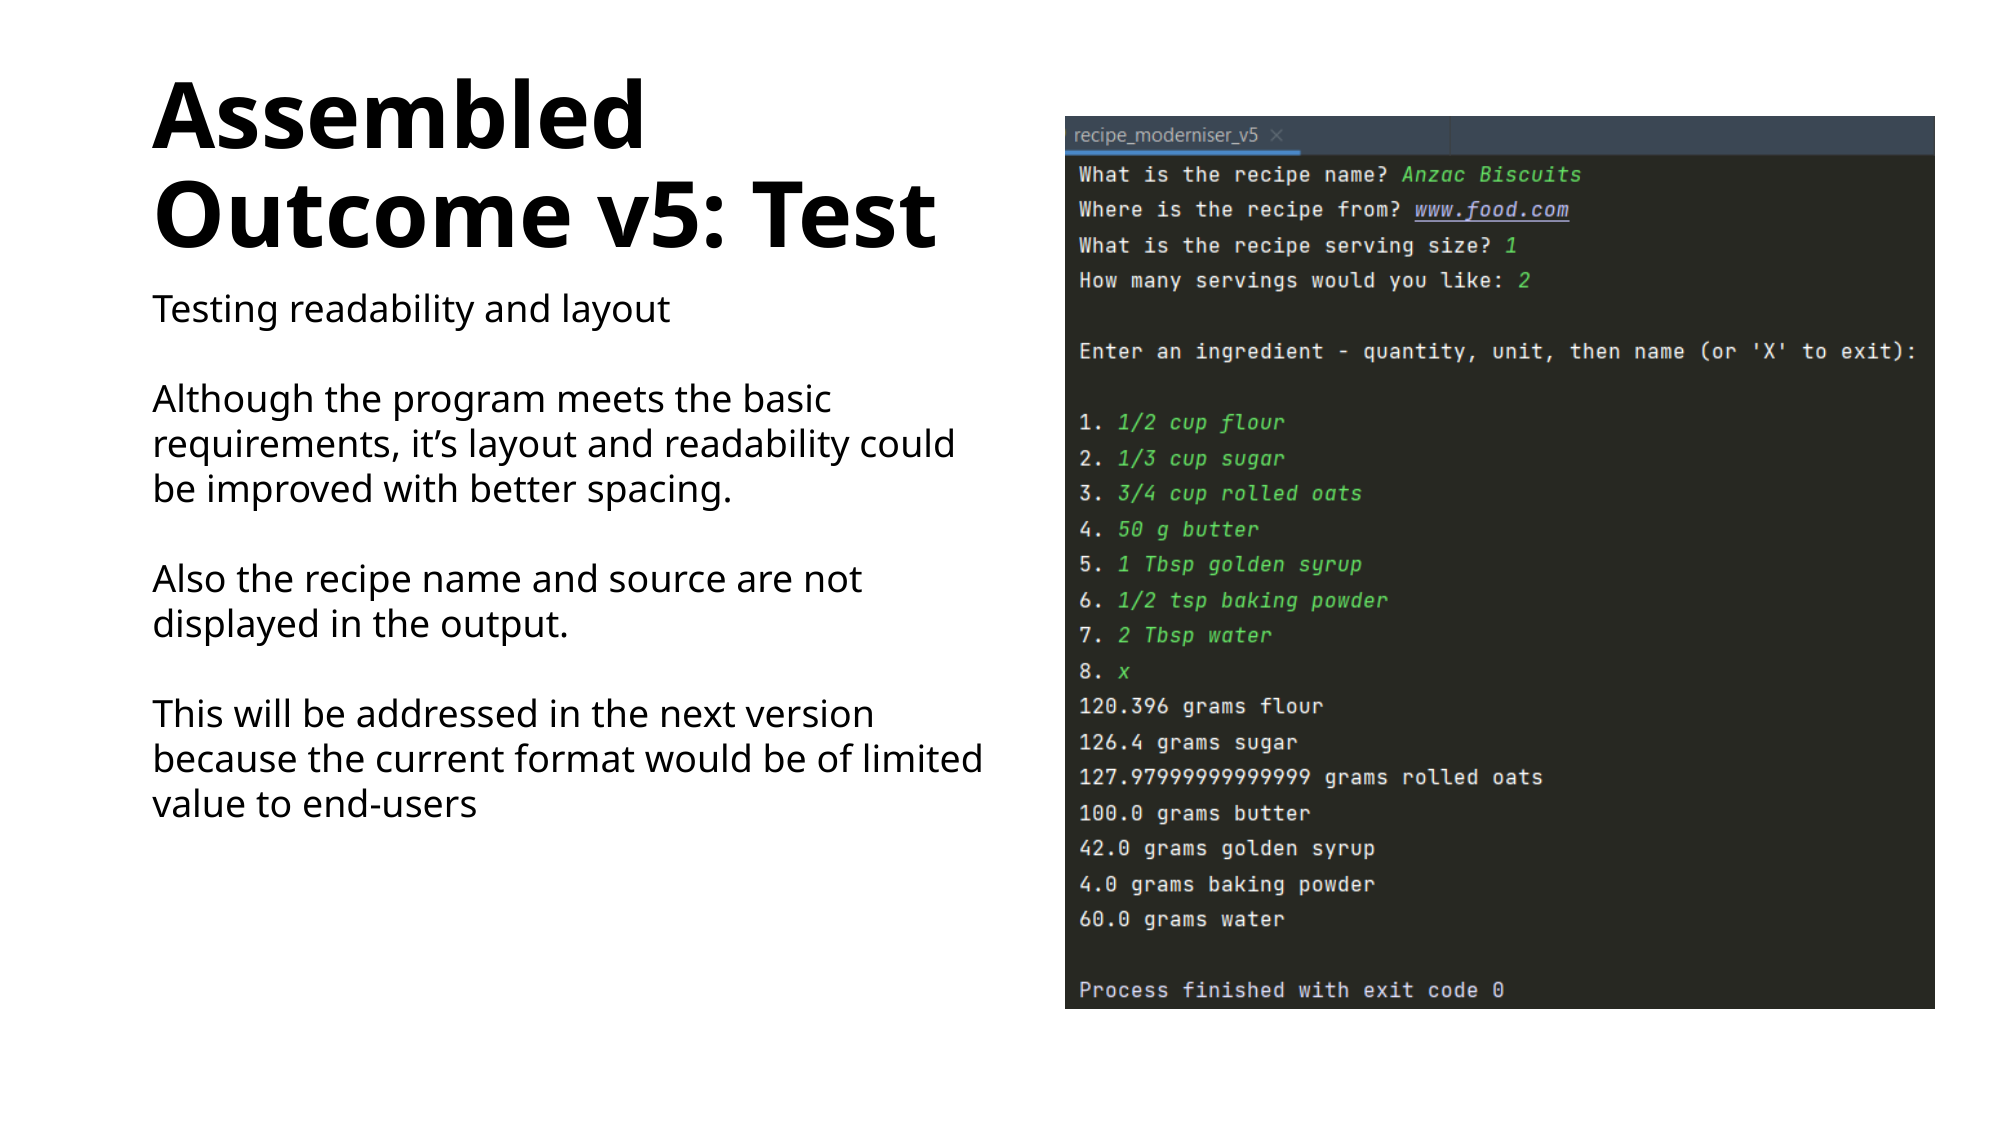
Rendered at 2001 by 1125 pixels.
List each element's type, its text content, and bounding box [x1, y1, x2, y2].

text_box Testing readability and layout Although the program meets the basic requirements, it’s layout and readability could be improved with better spacing. Also the recipe name and source are not displayed in the output. This will be addressed in the next version because the current format would be of limited value to end-users [137, 277, 1000, 832]
title Assembled Outcome v5: Test [137, 59, 1066, 278]
picture [1065, 116, 1935, 1009]
